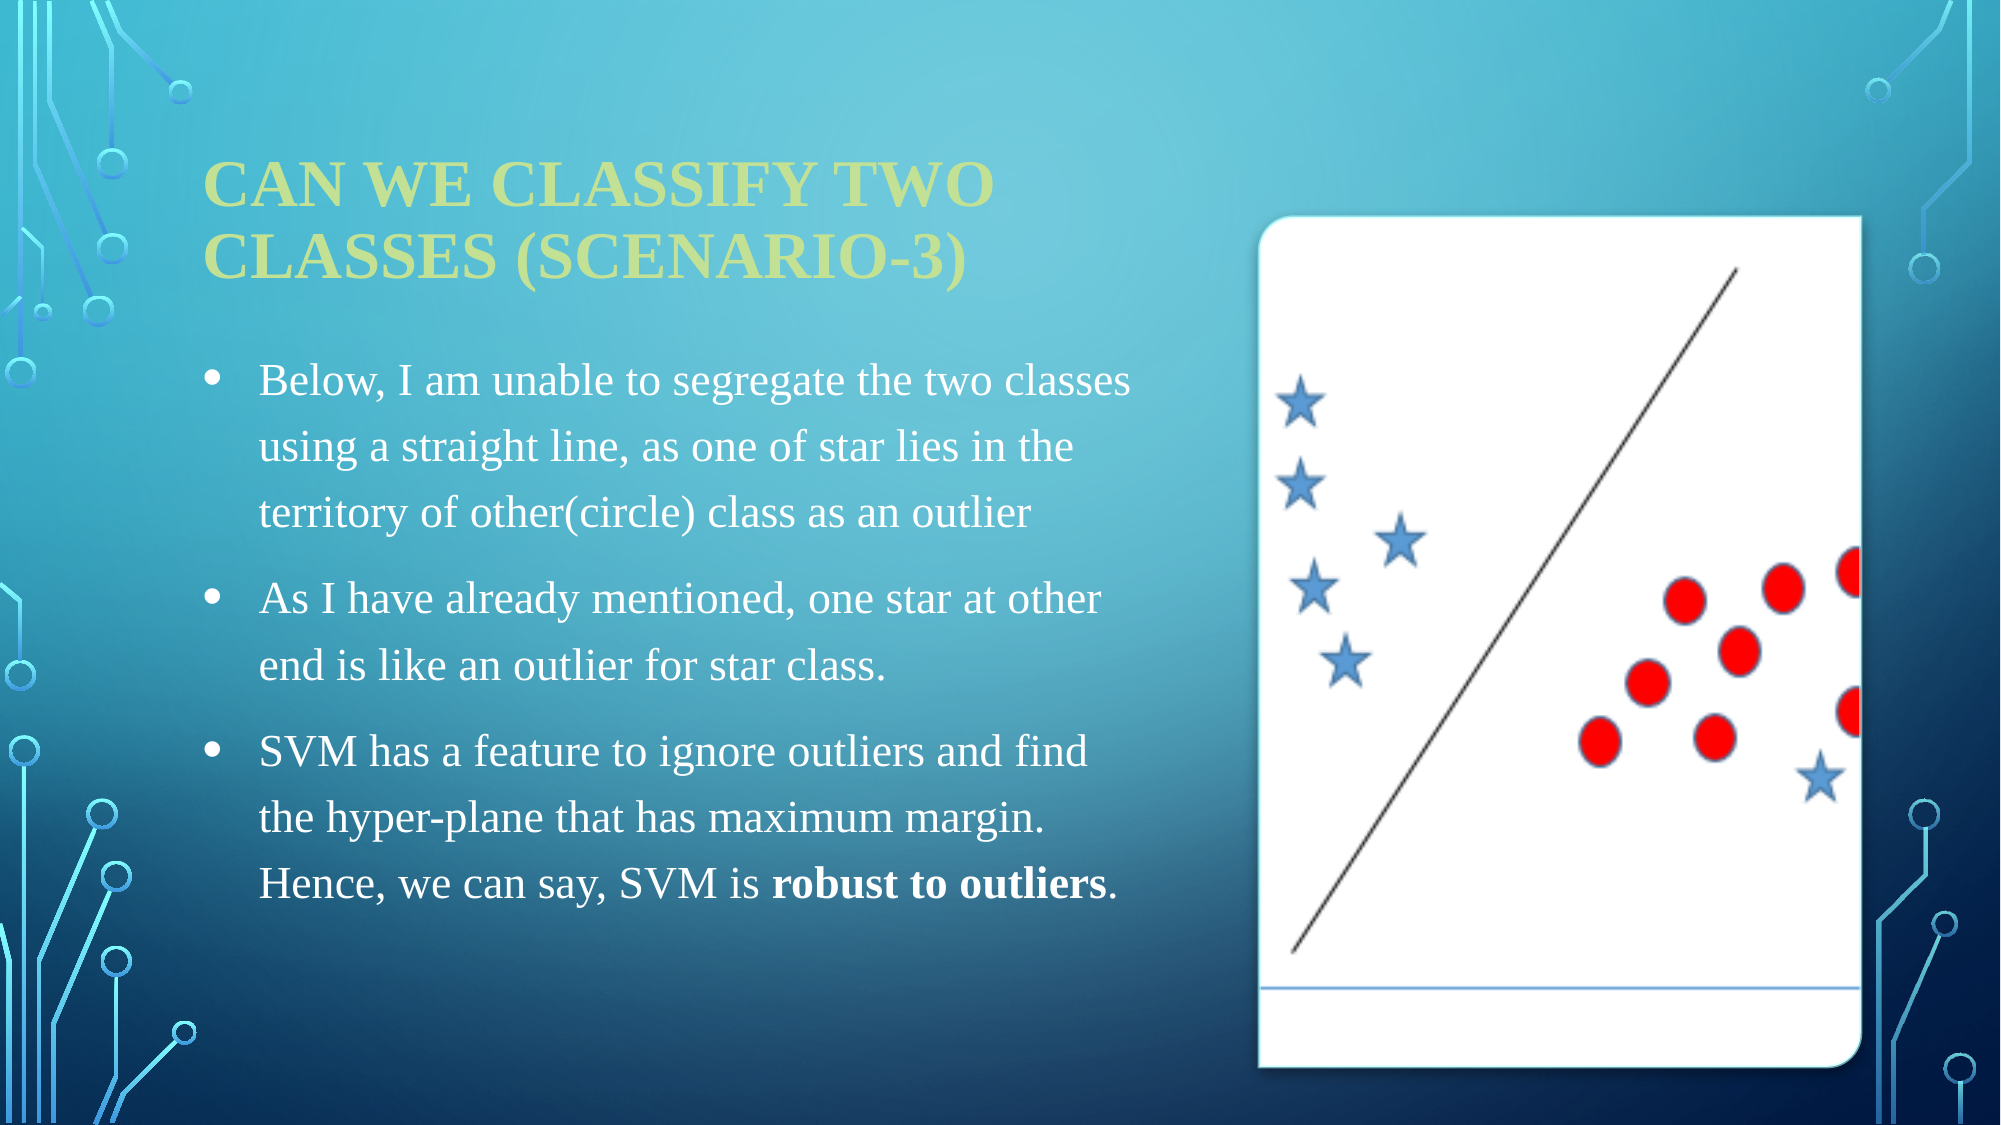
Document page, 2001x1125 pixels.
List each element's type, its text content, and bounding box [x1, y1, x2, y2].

title Can we classify two classes (Scenario-3) [187, 99, 1161, 300]
picture [1259, 216, 1861, 1068]
list Below, I am unable to segregate the two classes using a straight line, as one of star lies in the territory of other(circle) class as an outlier As I have already mentioned, one star at other end is like an outlier for star class. SVM has a feature to ignore outliers and find the hyper-plane that has maximum margin. Hence, we can say, SVM is robust to outliers. [187, 330, 1161, 1067]
